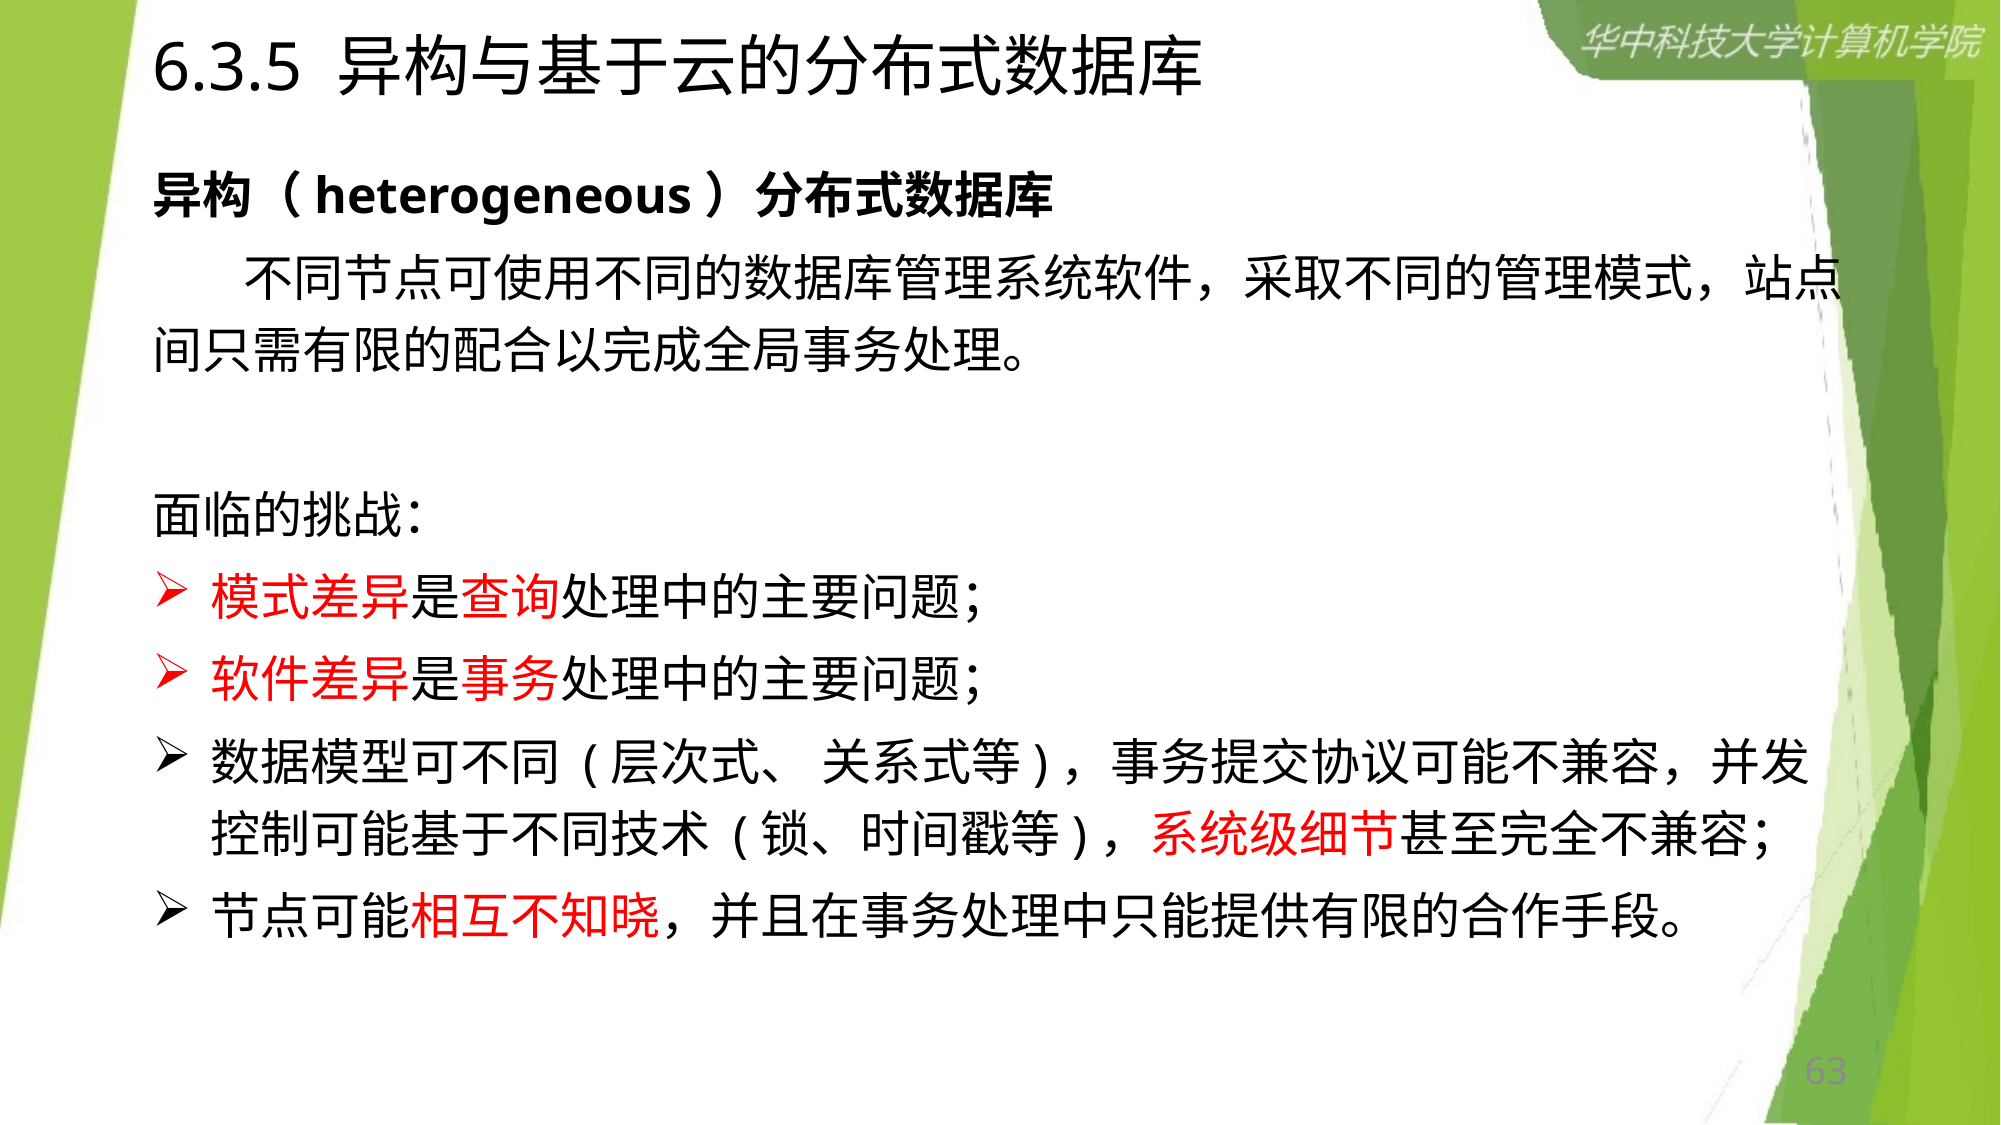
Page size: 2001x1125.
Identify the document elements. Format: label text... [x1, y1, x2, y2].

slide_number 63 [1412, 1042, 1863, 1103]
title 6.3.5 异构与基于云的分布式数据库 [137, 0, 1863, 144]
picture [0, 0, 2001, 1125]
list 异构（heterogeneous）分布式数据库 不同节点可使用不同的数据库管理系统软件，采取不同的管理模式，站点间只需有限的配合以完成全局事务处理。 面临的挑战： 模式差异是查询处理中的主要问题； 软件差异是事务处理中的主要问题； 数据模型可不同 (层次式、 关系式等)，事务提交协议可能不兼容，并发控制可能基于不同技术 (锁、时间戳等)，系统级细节甚至完全不兼容； 节点可能相互不知晓，并且在事务处理中只能提供有限的合作手段。 [137, 144, 1863, 1037]
